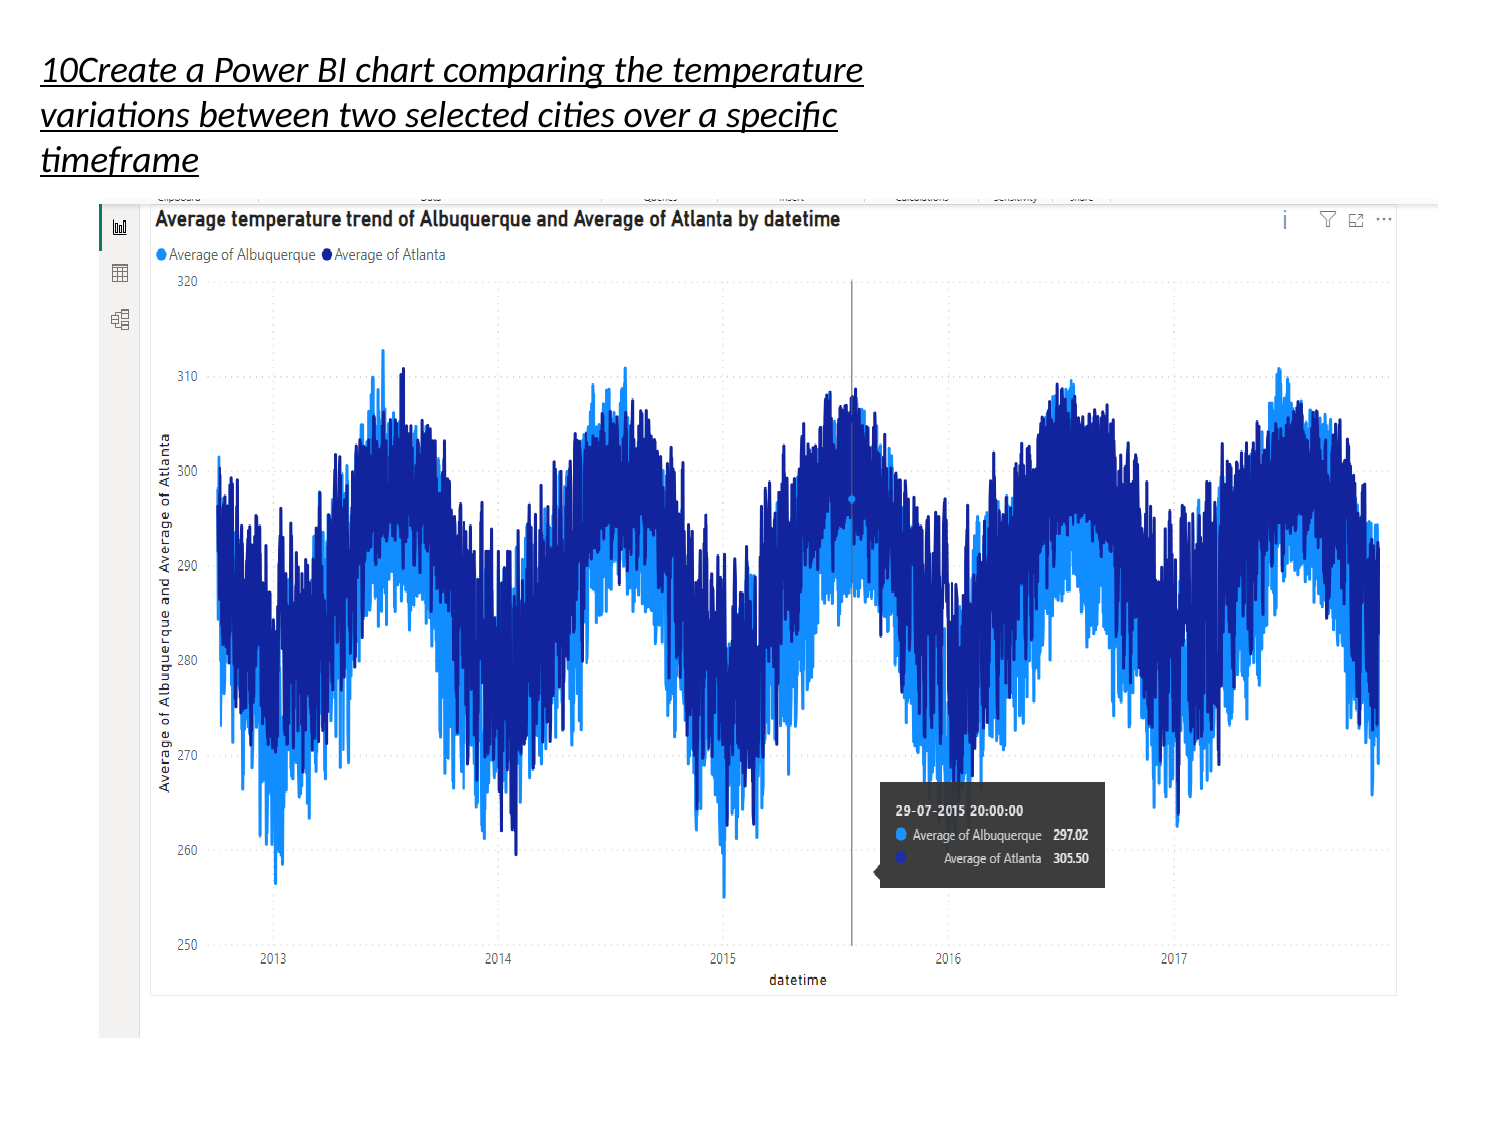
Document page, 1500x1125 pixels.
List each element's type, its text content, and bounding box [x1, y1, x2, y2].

picture [99, 199, 1438, 1038]
text_box 10Create a Power BI chart comparing the temperature variations between two selected cities over a specific timeframe [24, 37, 975, 188]
